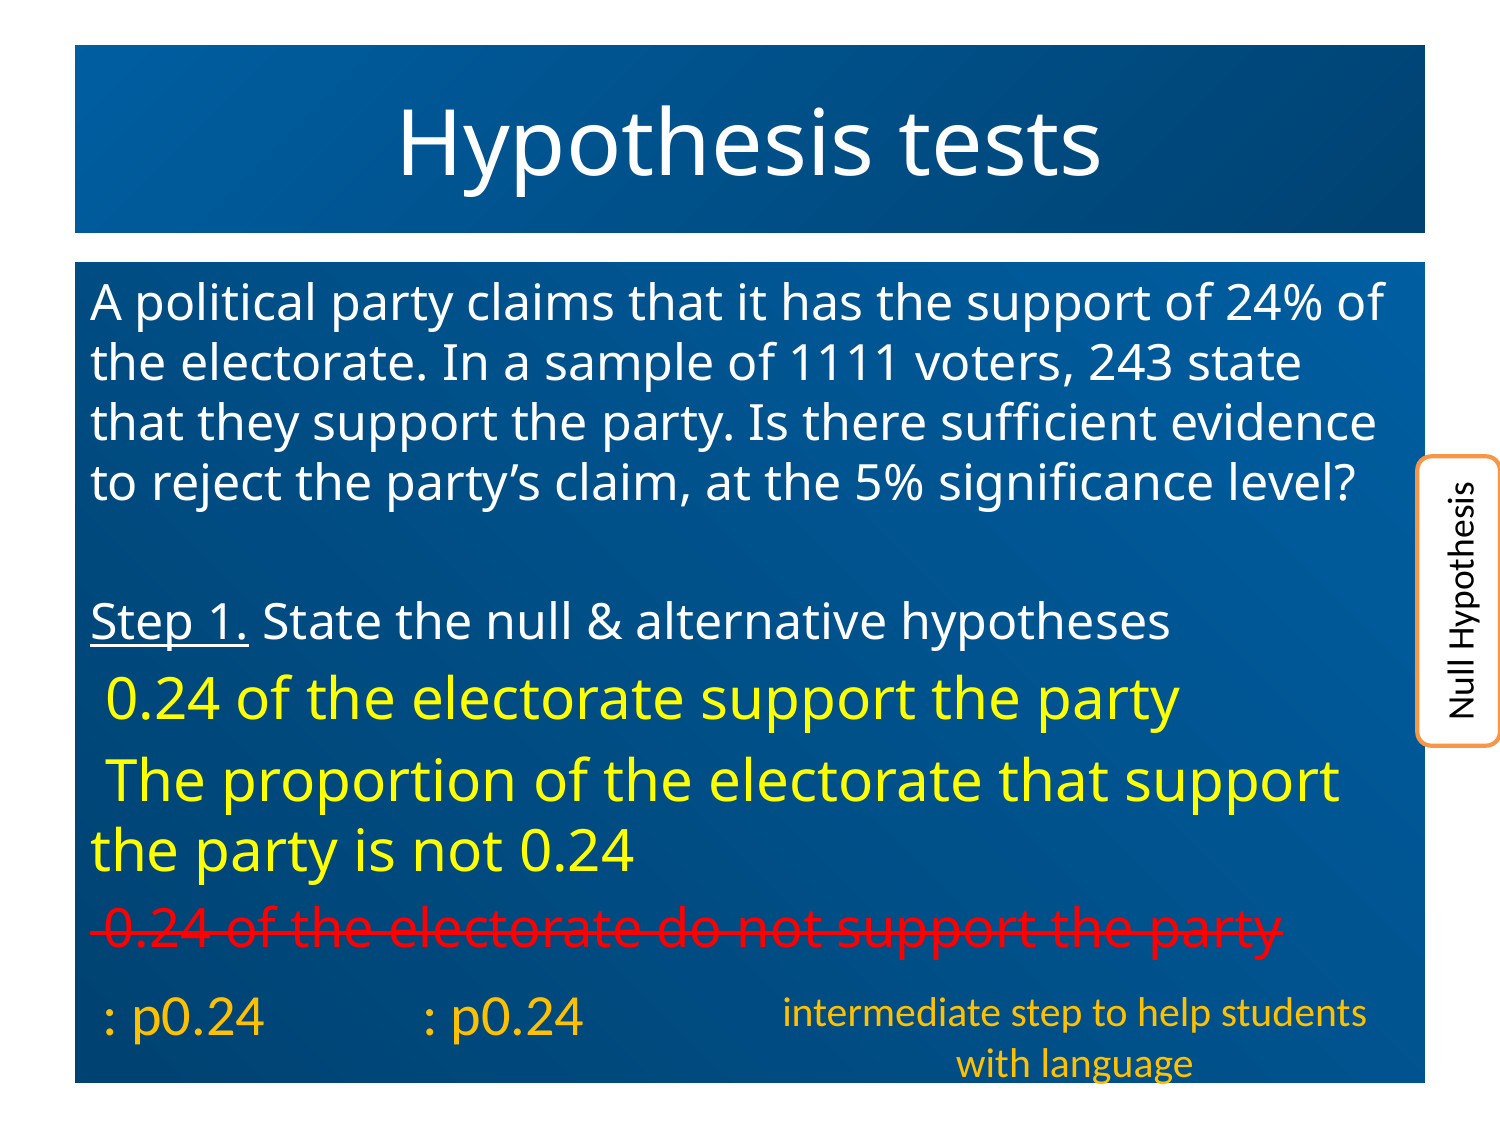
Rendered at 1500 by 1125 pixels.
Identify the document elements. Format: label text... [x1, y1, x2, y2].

text_box intermediate step to help students with language [726, 977, 1424, 1093]
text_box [1417, 455, 1500, 746]
title Hypothesis tests [75, 45, 1425, 233]
